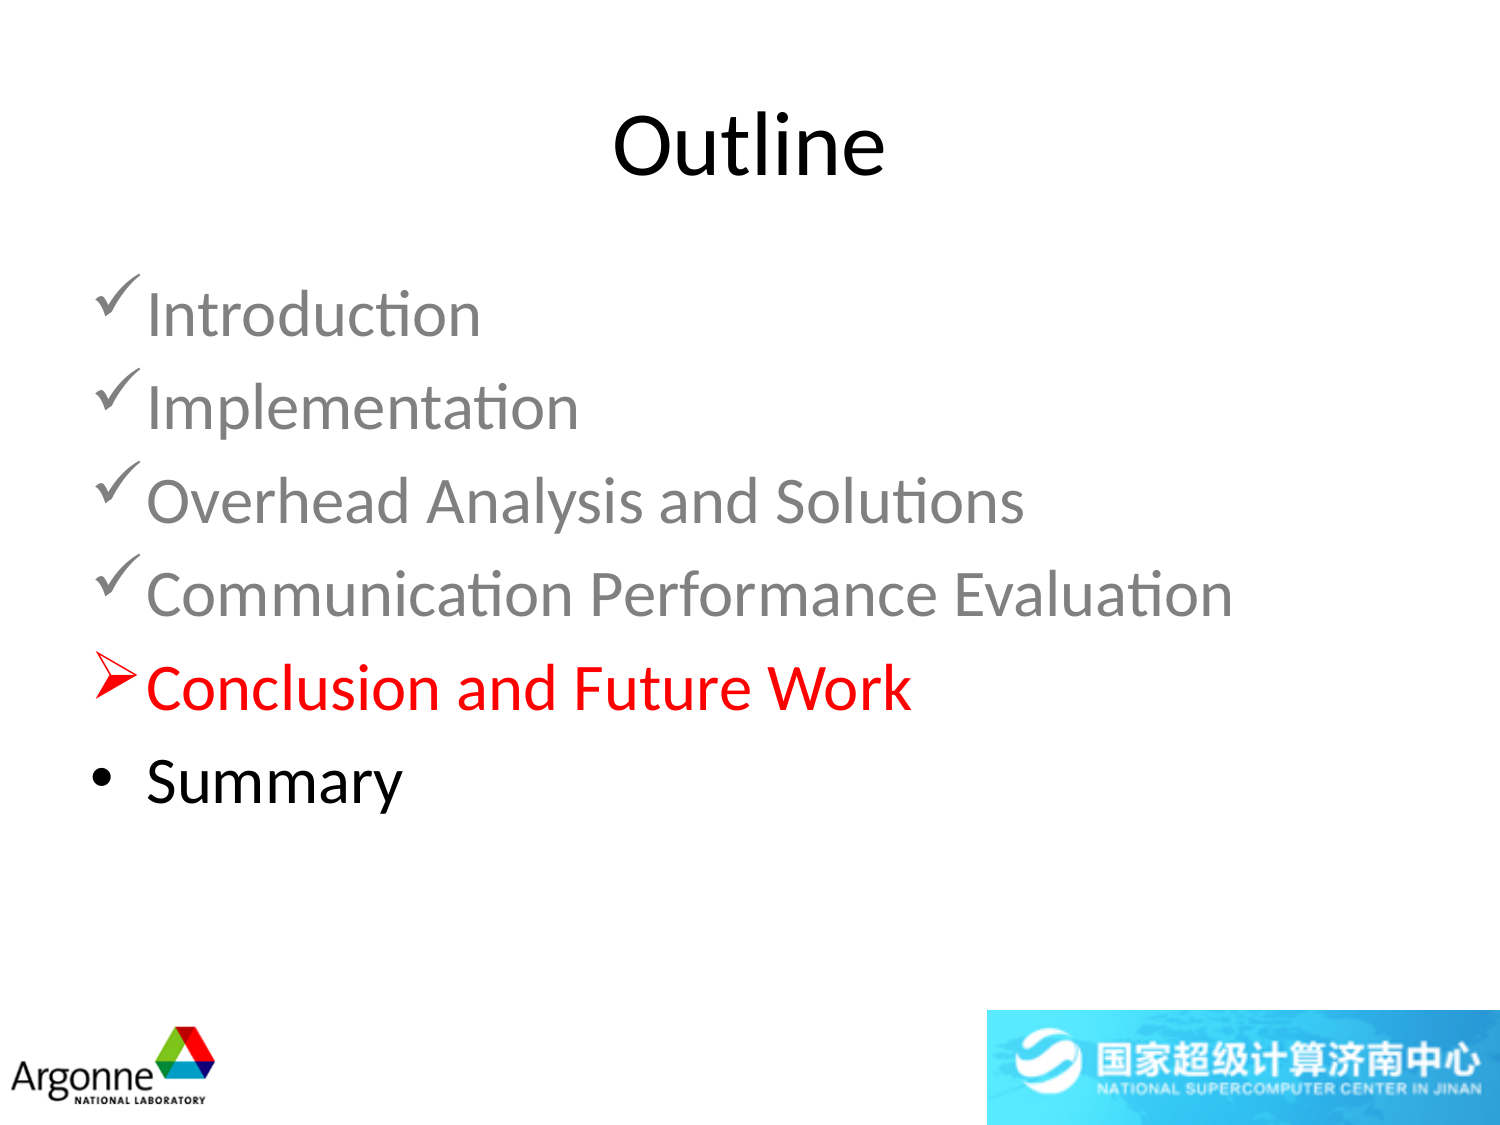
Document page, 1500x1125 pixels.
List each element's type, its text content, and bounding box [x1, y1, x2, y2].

picture [0, 1011, 238, 1124]
title Outline [75, 45, 1425, 233]
picture [987, 1010, 1500, 1125]
list Introduction Implementation Overhead Analysis and Solutions Communication Performance Evaluation Conclusion and Future Work Summary [75, 262, 1425, 1005]
